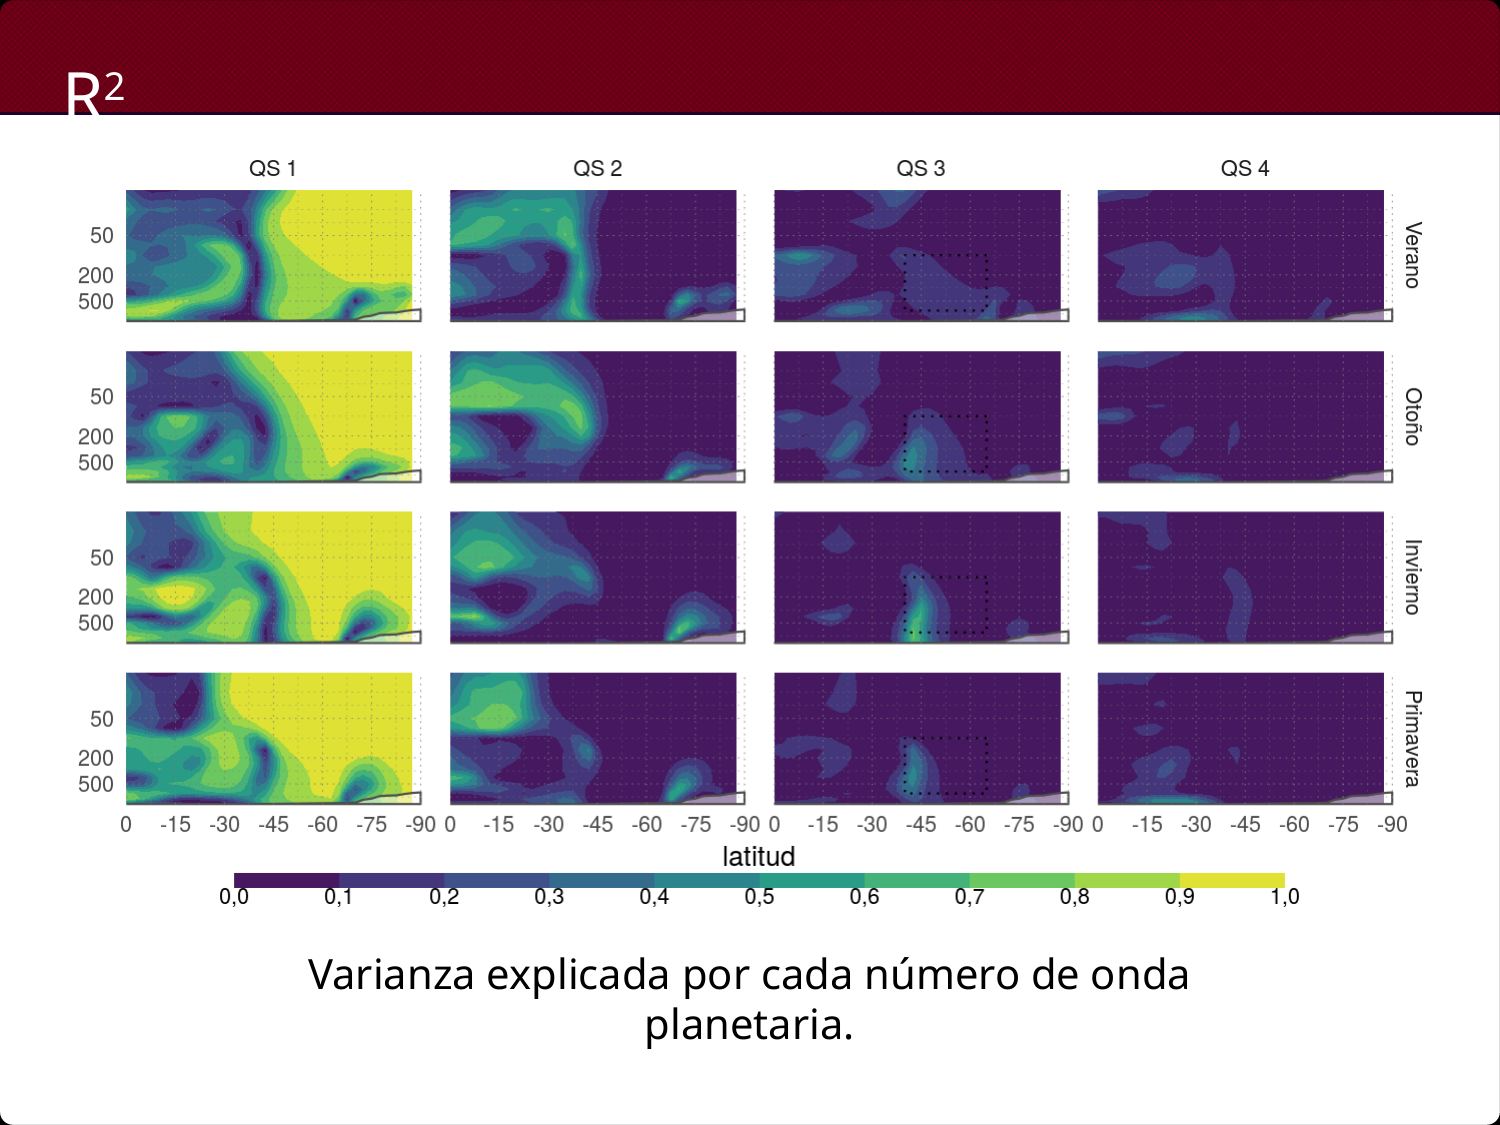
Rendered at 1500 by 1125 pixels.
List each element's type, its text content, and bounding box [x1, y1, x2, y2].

picture [78, 160, 1422, 908]
list Varianza explicada por cada número de onda planetaria. [183, 940, 1317, 1095]
list R2 [47, 35, 1453, 154]
